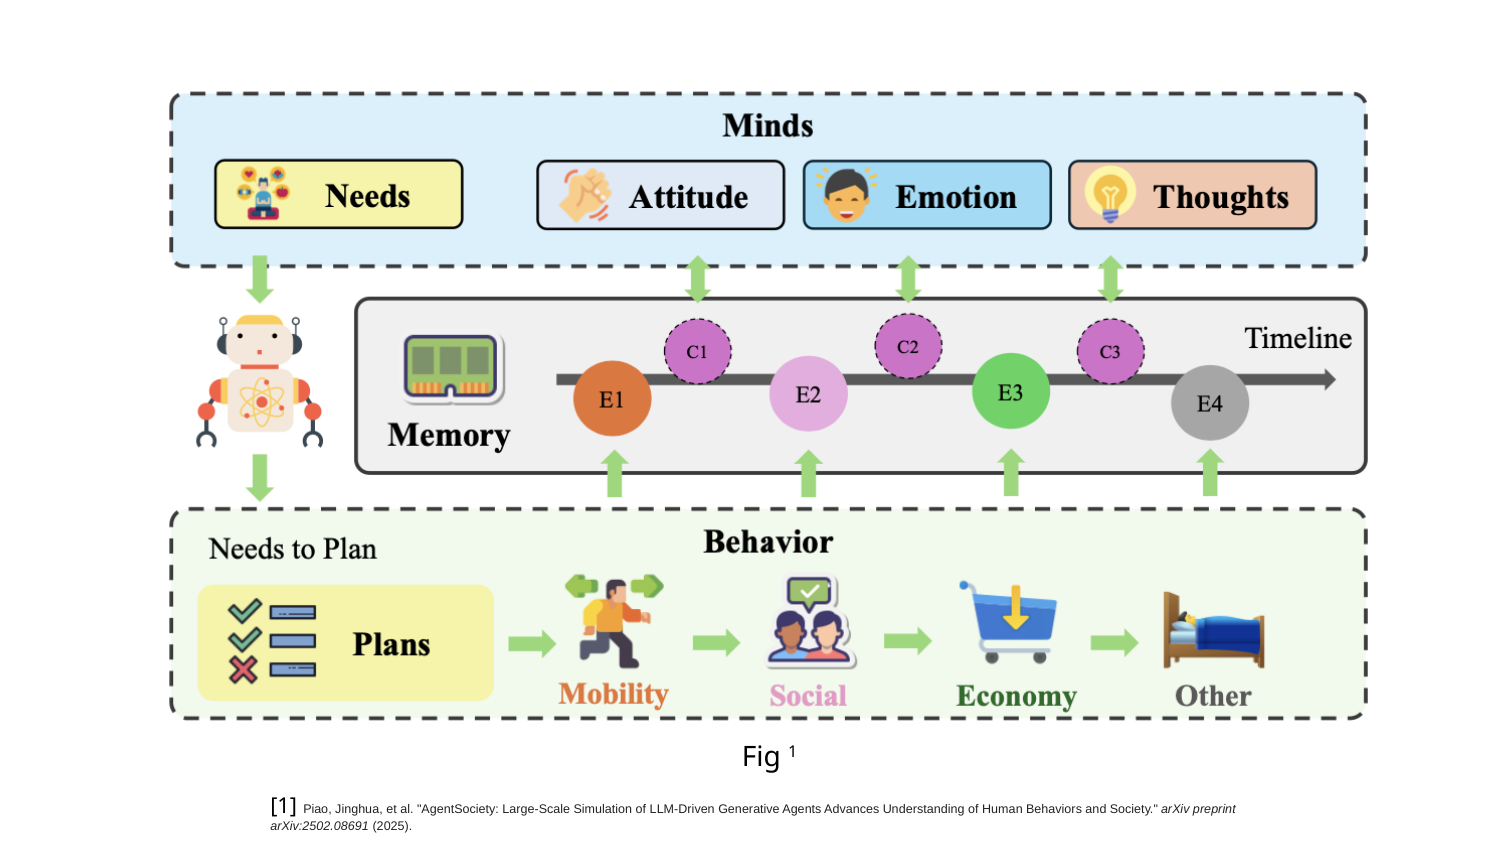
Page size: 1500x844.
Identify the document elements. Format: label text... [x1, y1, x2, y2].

text_box Fig 1 [727, 730, 1500, 814]
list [138, 72, 1400, 743]
text_box [1] Piao, Jinghua, et al. "AgentSociety: Large-Scale Simulation of LLM-Driven Generative Agents Advances Understanding of Human Behaviors and Society." arXiv preprint arXiv:2502.08691 (2025). [255, 783, 1308, 840]
